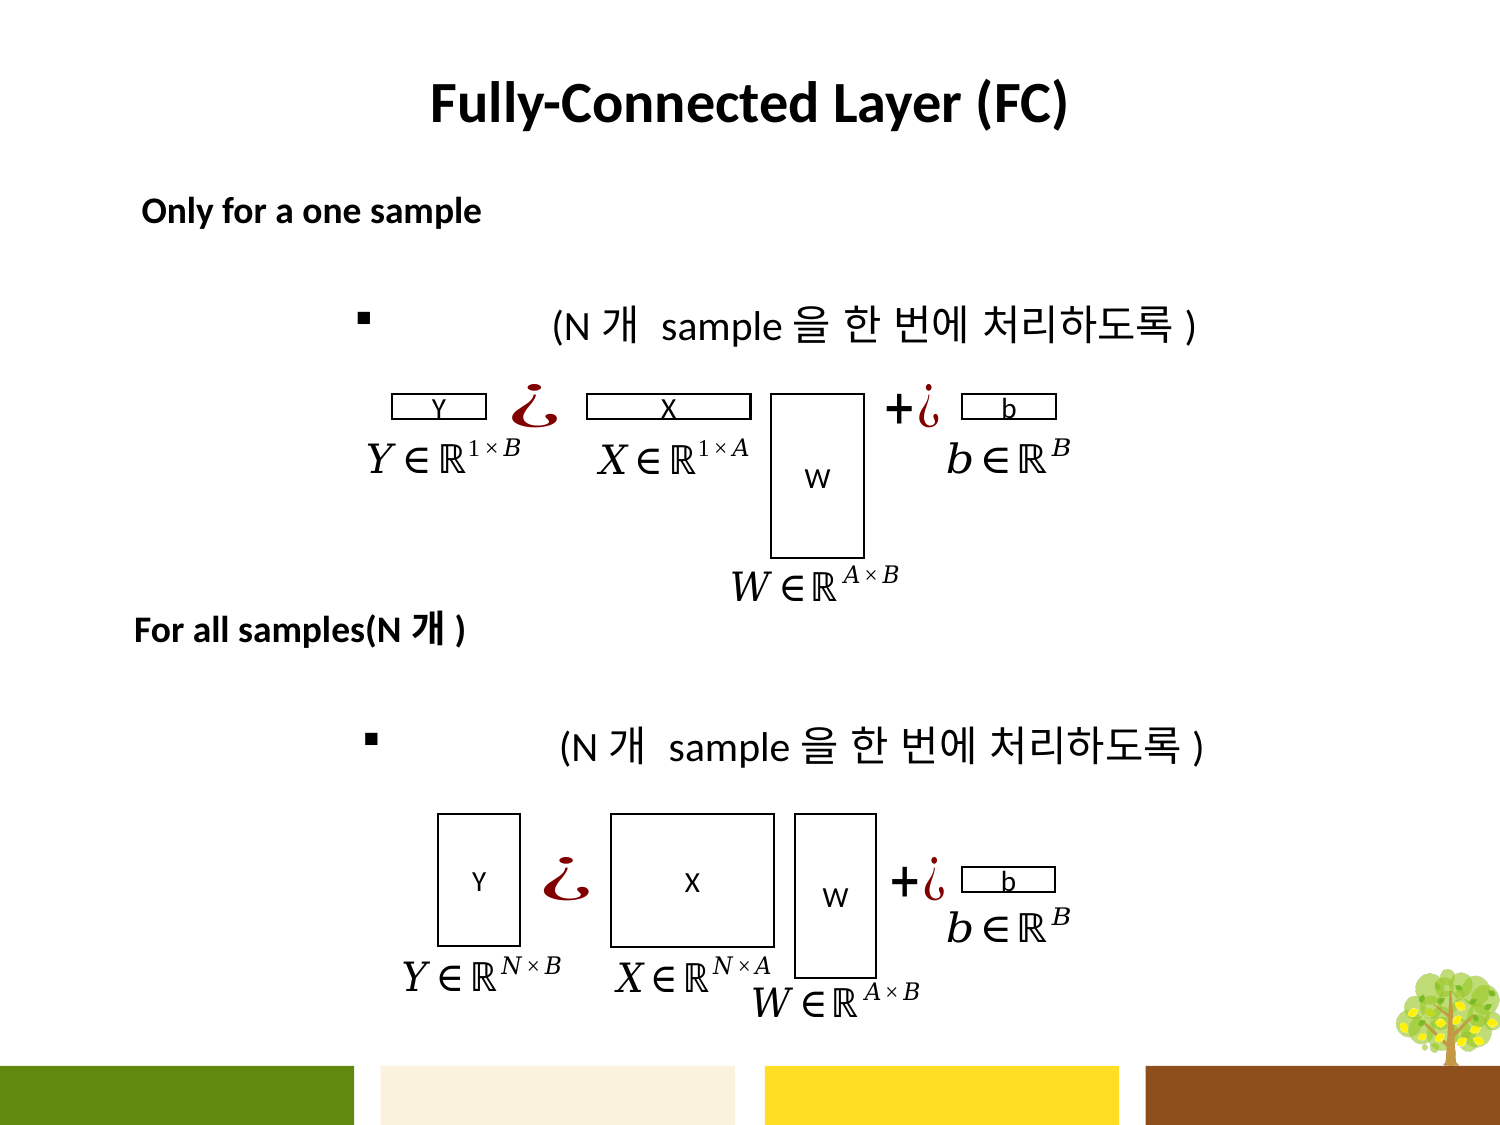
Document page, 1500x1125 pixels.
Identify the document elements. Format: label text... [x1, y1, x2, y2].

picture [1396, 969, 1500, 1066]
text_box W [794, 813, 877, 979]
text_box Y [437, 813, 521, 947]
text_box X [610, 813, 775, 948]
text_box For all samples(N개) [119, 597, 482, 658]
text_box Only for a one sample [126, 178, 498, 239]
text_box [365, 380, 1073, 612]
title Fully-Connected Layer (FC) [103, 59, 1397, 149]
text_box b [961, 866, 1056, 893]
